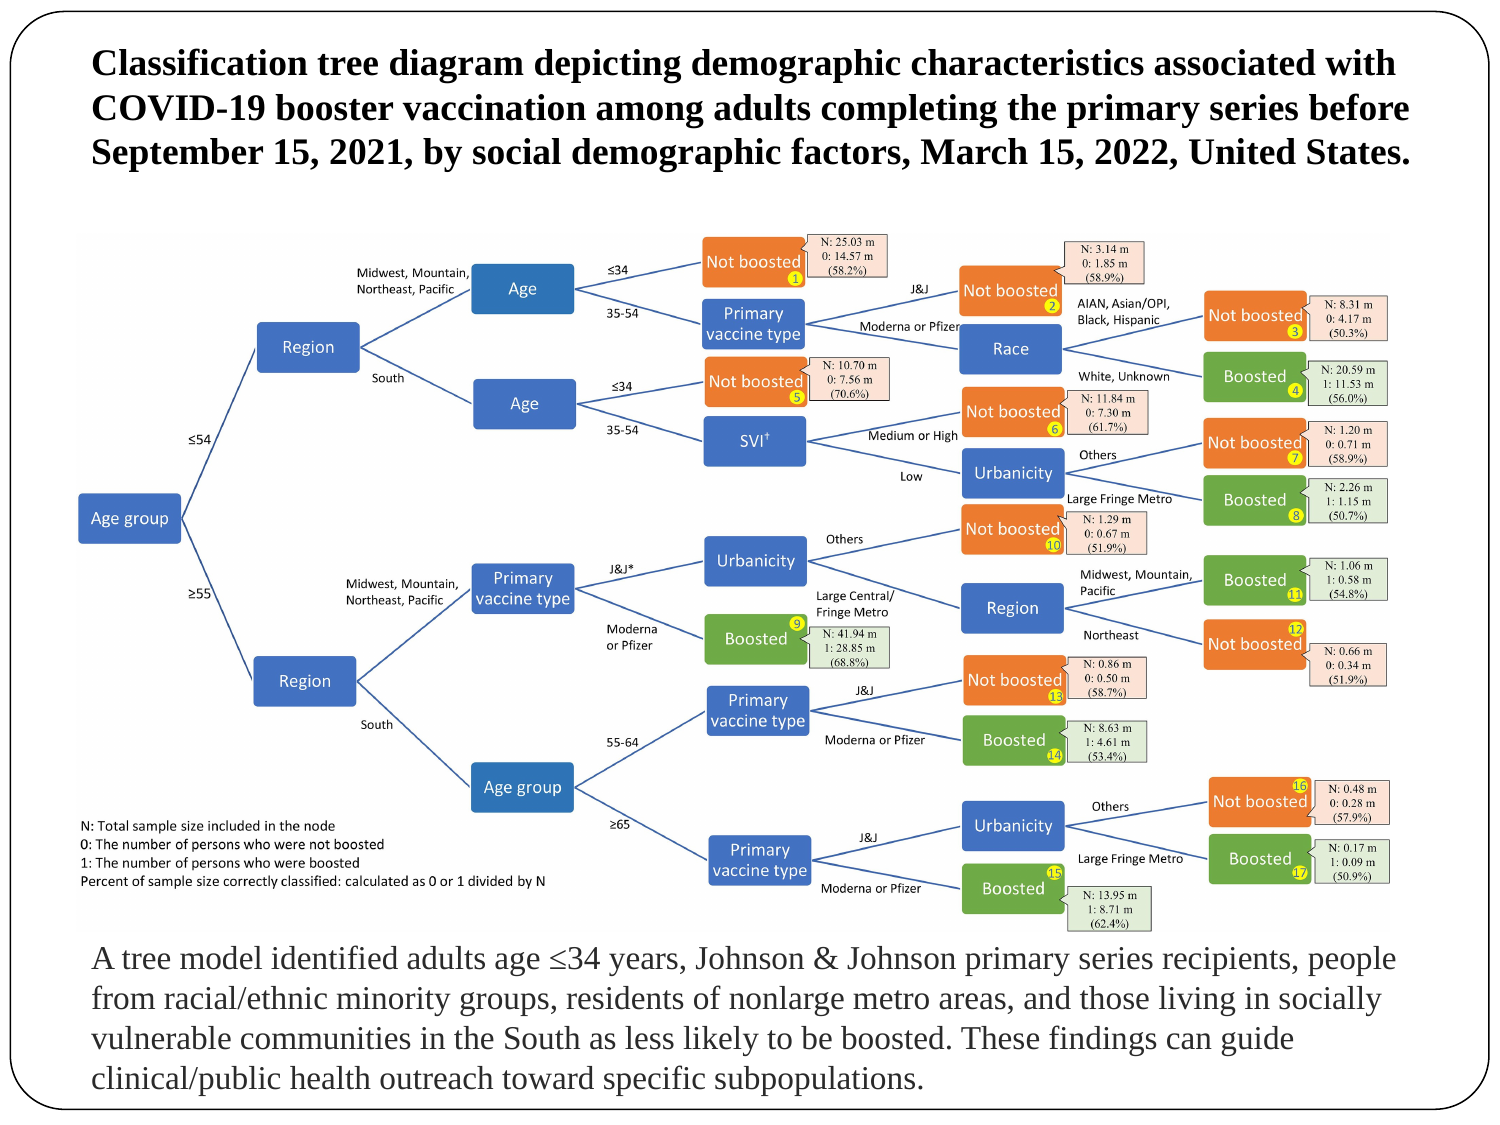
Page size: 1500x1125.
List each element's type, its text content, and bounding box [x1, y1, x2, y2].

title Classification tree diagram depicting demographic characteristics associated with COVID-19 booster vaccination among adults completing the primary series before September 15, 2021, by social demographic factors, March 15, 2022, United States. [76, 0, 1478, 188]
picture [76, 232, 1390, 932]
text_box A tree model identified adults age ≤34 years, Johnson & Johnson primary series recipients, people from racial/ethnic minority groups, residents of nonlarge metro areas, and those living in socially vulnerable communities in the South as less likely to be boosted. These findings can guide clinical/public health outreach toward specific subpopulations. [76, 963, 1427, 1112]
